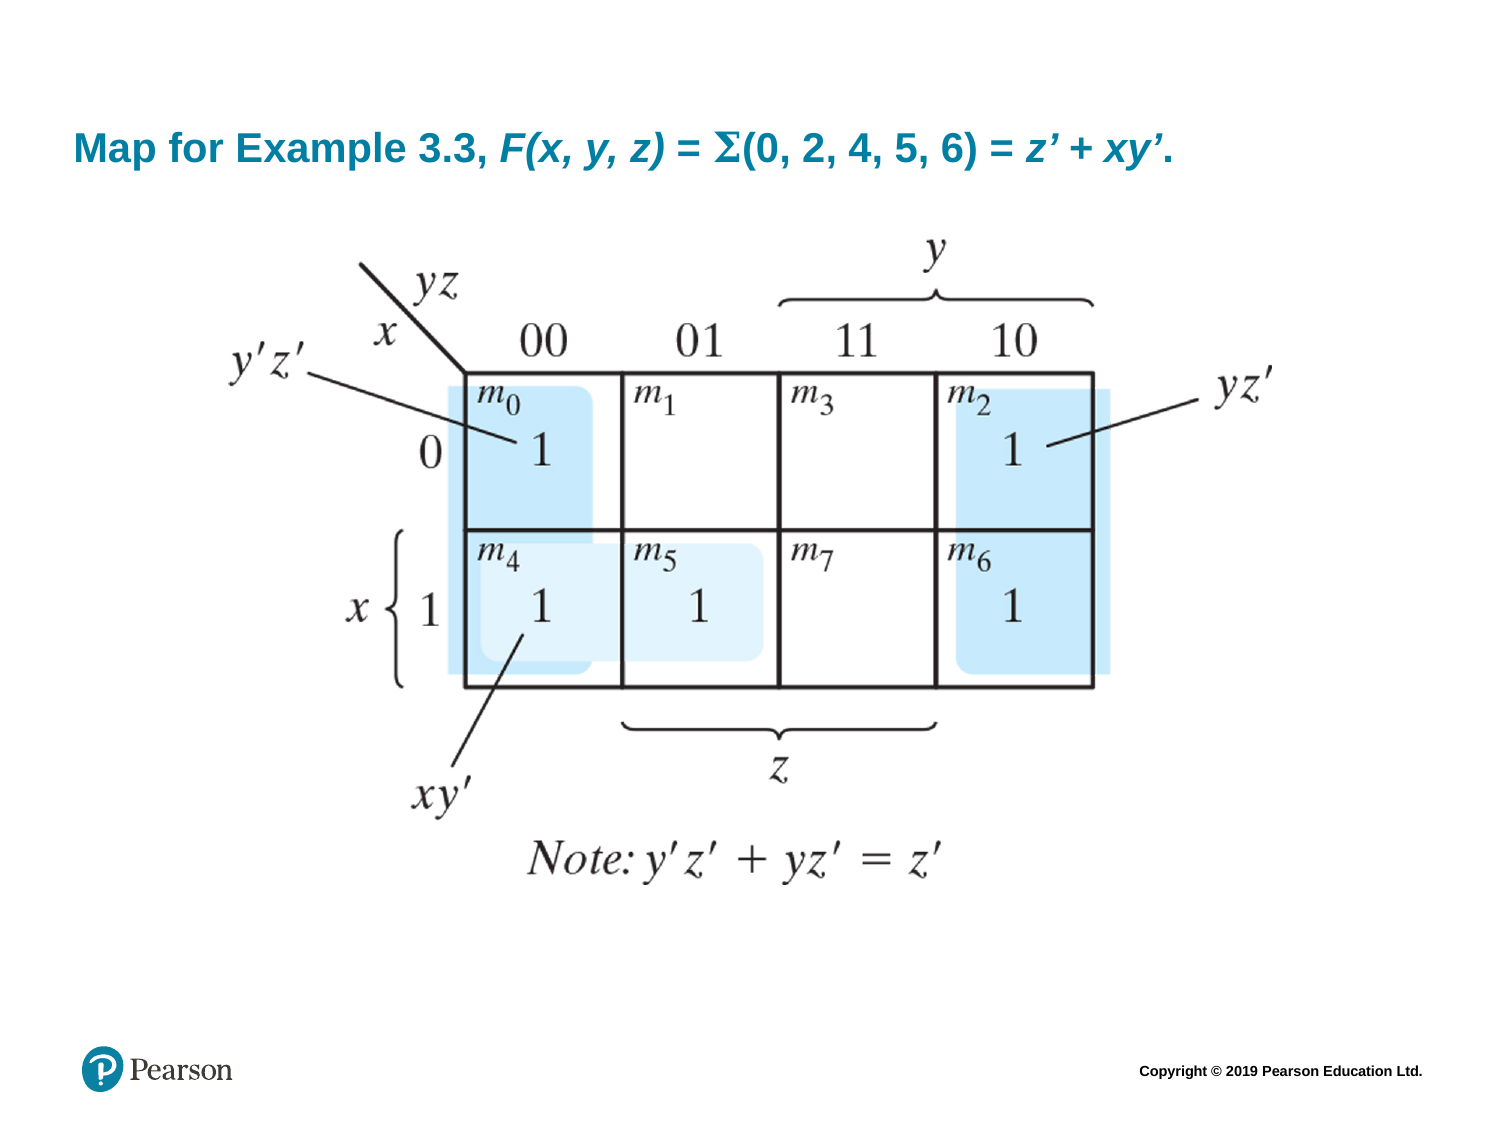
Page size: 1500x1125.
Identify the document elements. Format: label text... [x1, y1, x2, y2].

picture [224, 236, 1276, 889]
title Map for Example 3.3, F(x, y, z) = 𝚺(0, 2, 4, 5, 6) = z’ + xy’. [73, 70, 1450, 188]
